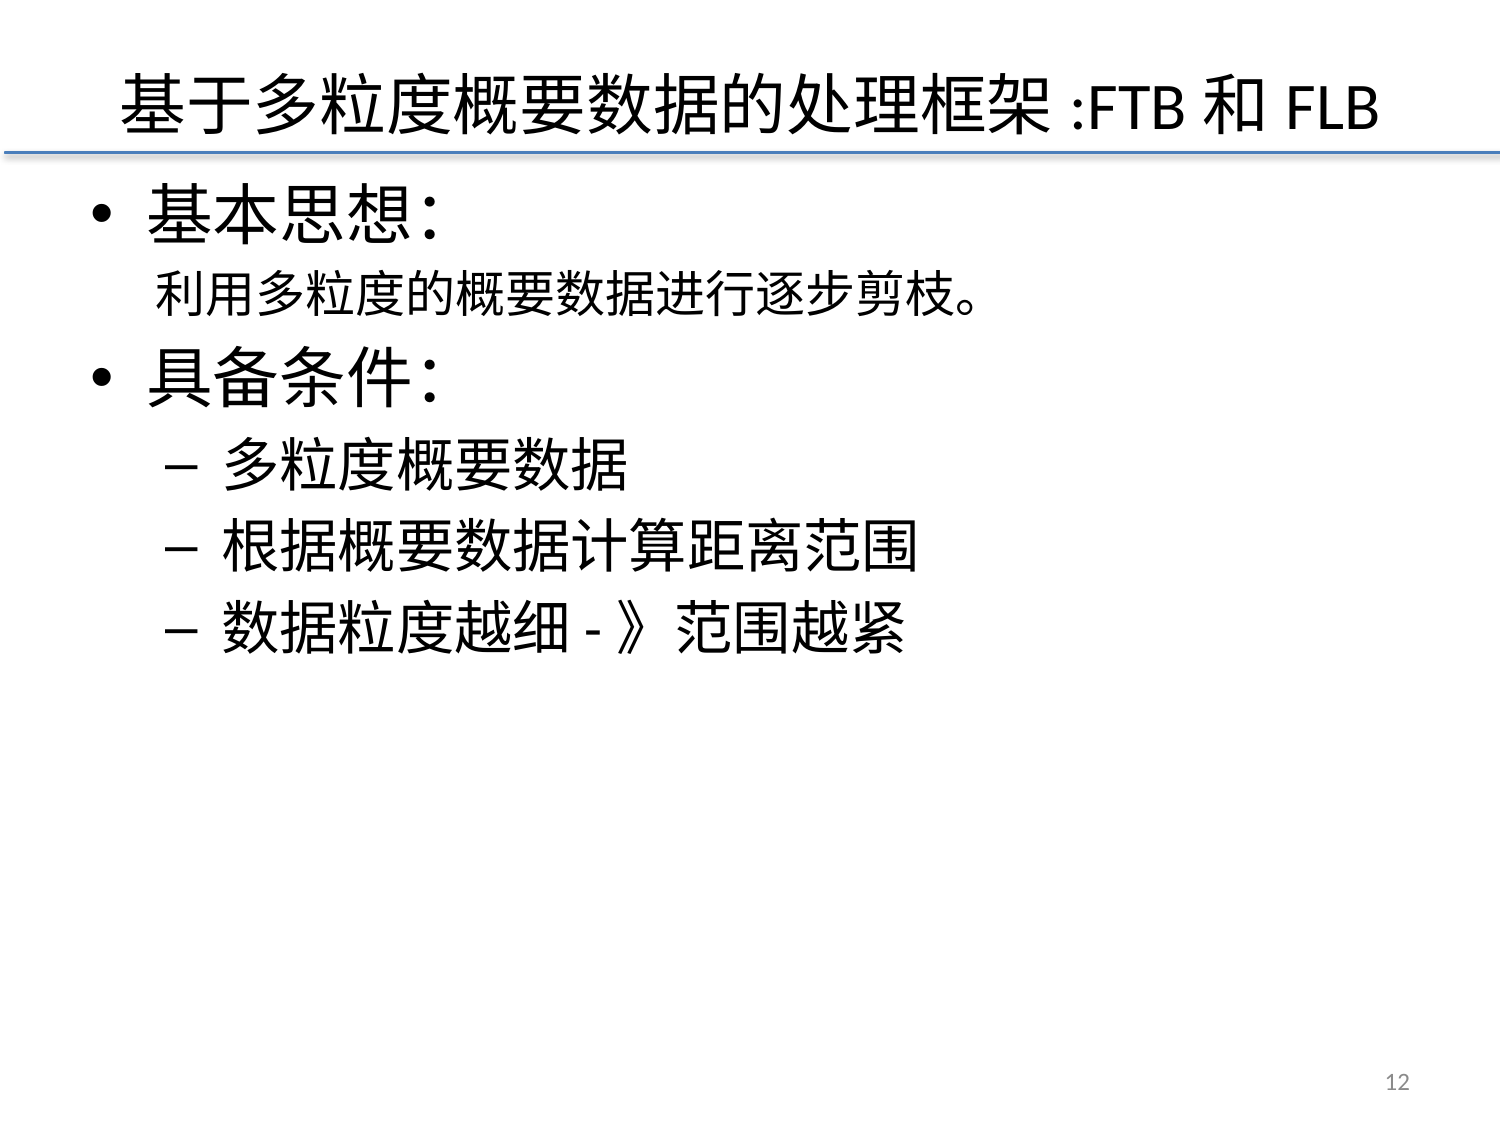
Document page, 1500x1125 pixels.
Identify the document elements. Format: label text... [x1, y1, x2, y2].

slide_number 11 [1074, 1058, 1425, 1103]
title 基于多粒度概要数据的处理框架:FTB和FLB [75, 45, 1425, 161]
list 基本思想： 利用多粒度的概要数据进行逐步剪枝。 具备条件： 多粒度概要数据 根据概要数据计算距离范围 数据粒度越细-》范围越紧 [75, 172, 1425, 1047]
